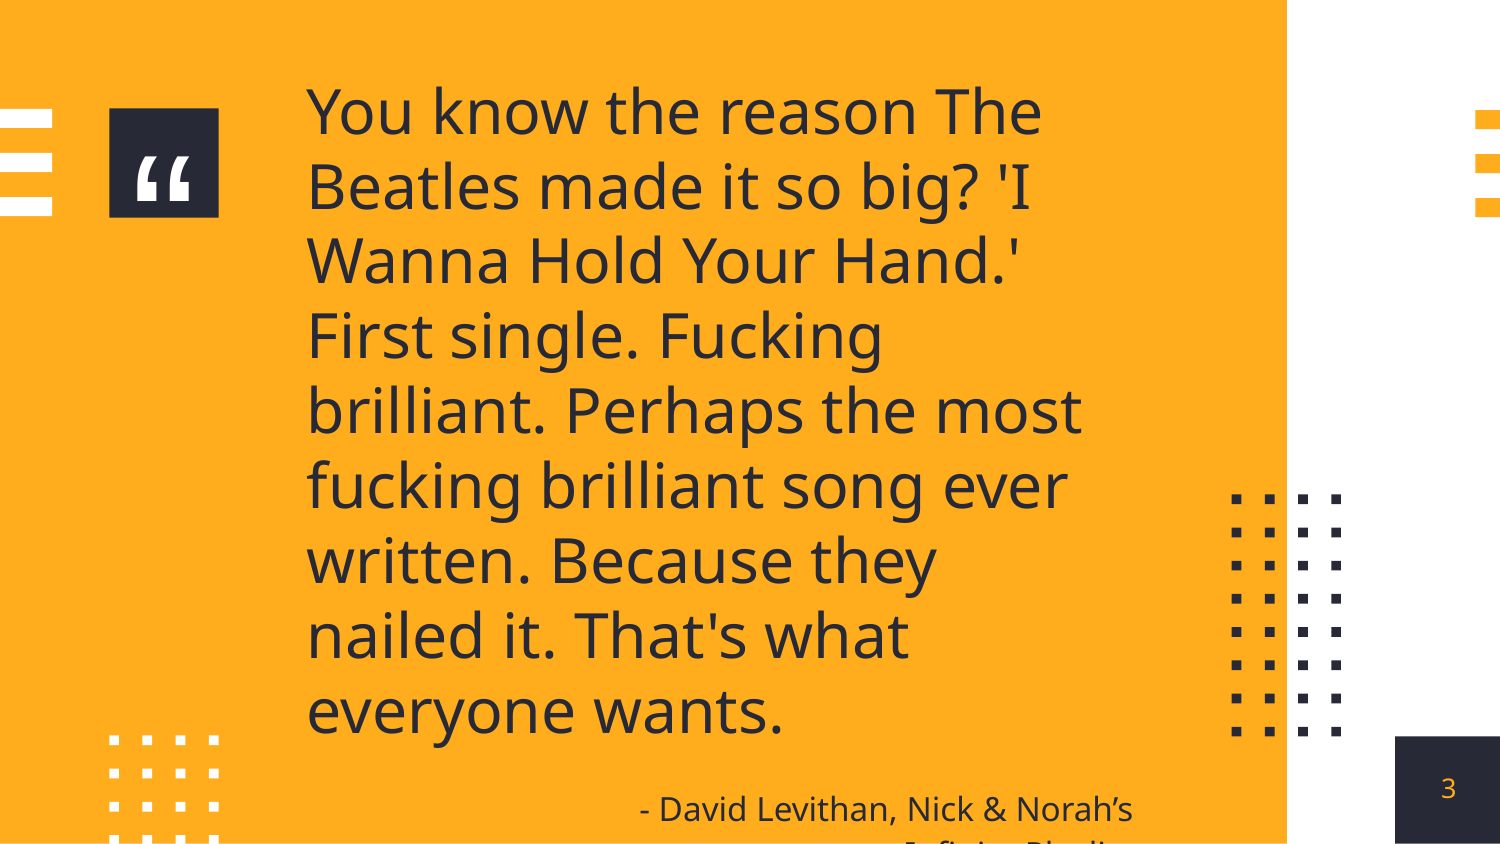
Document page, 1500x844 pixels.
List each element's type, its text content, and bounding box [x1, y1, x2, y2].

slide_number 3 [1395, 736, 1500, 844]
list You know the reason The Beatles made it so big? 'I Wanna Hold Your Hand.' First single. Fucking brilliant. Perhaps the most fucking brilliant song ever written. Because they nailed it. That's what everyone wants. - David Levithan, Nick & Norah’s Infinite Playlist [306, 71, 1135, 700]
